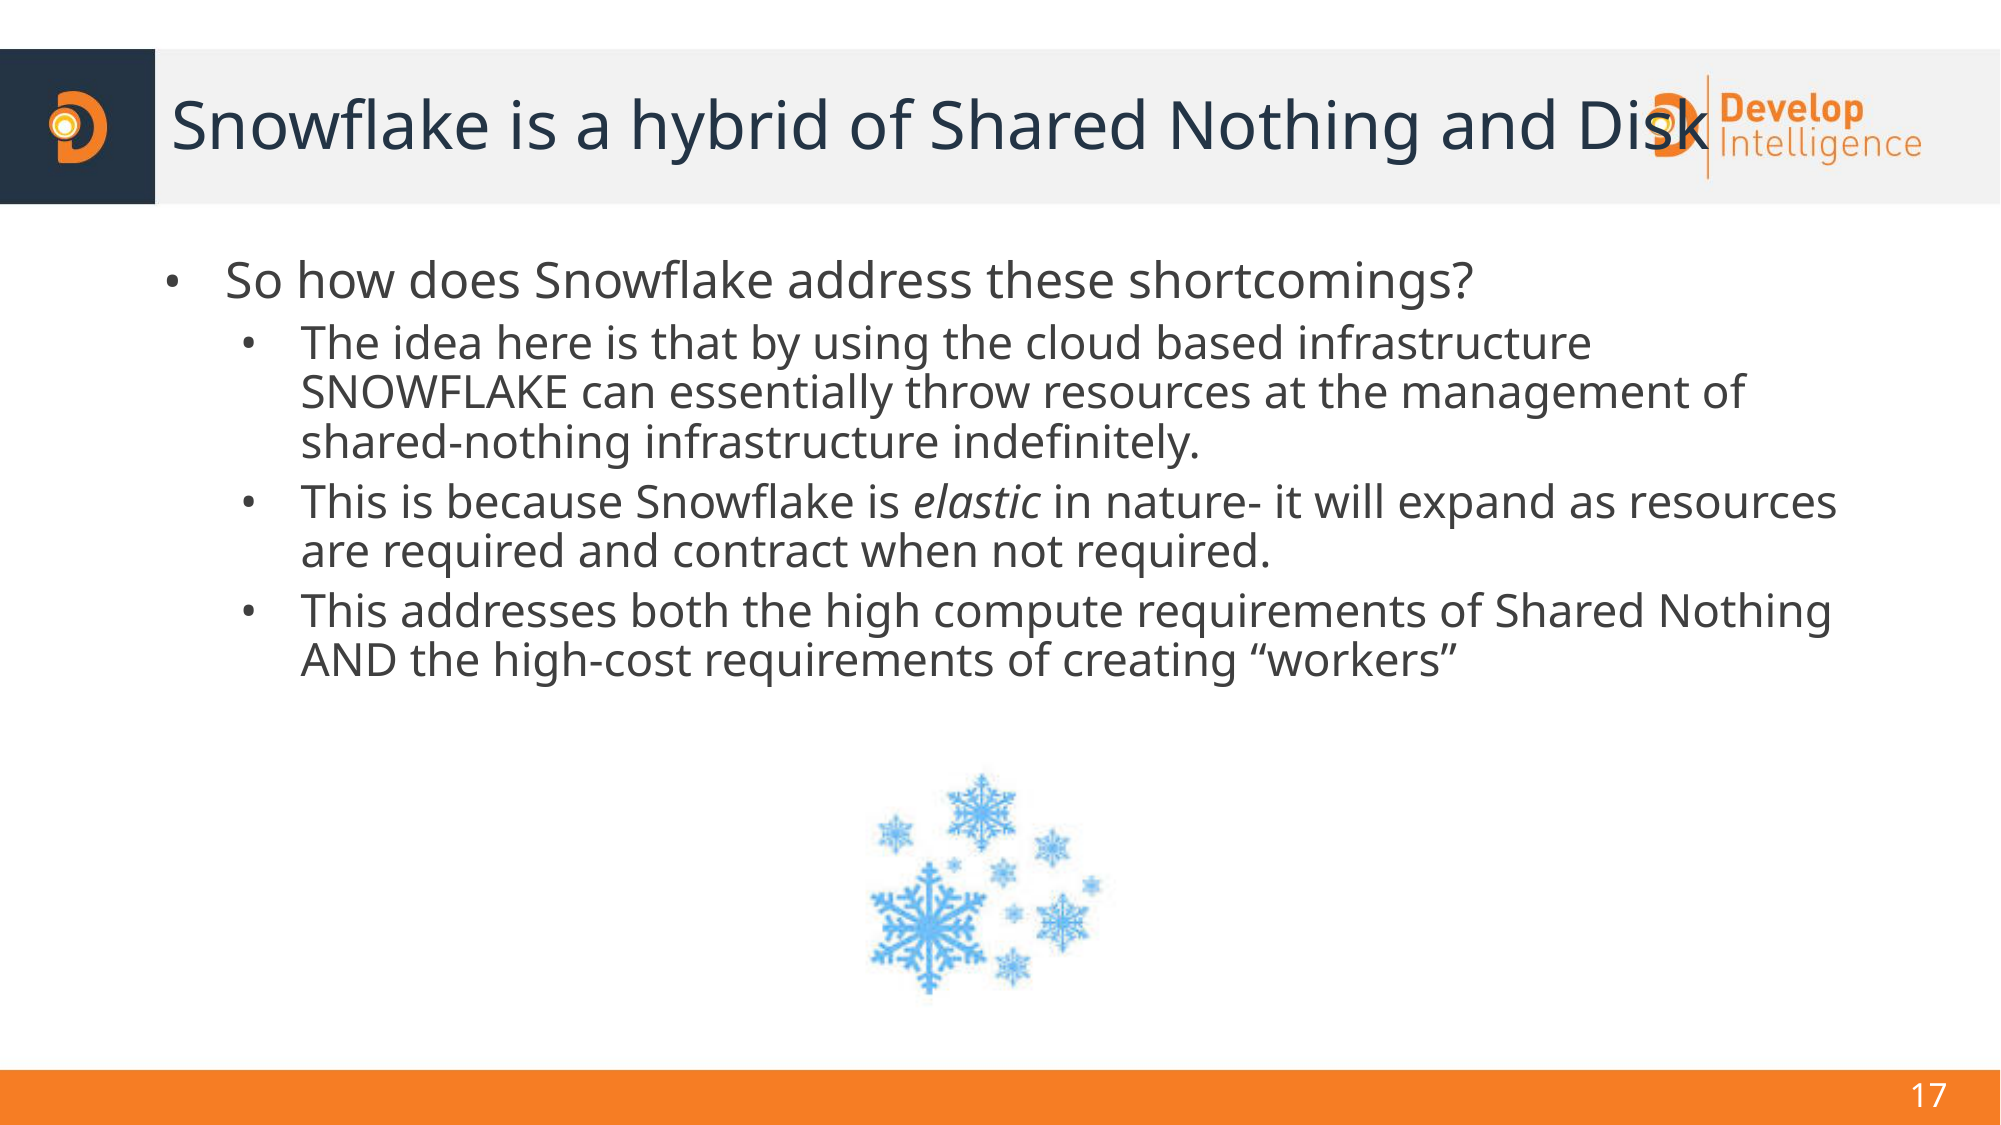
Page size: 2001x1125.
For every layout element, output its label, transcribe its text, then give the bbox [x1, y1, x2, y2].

slide_number 17 [1860, 1072, 1998, 1122]
picture [0, 0, 2001, 1125]
title Snowflake is a hybrid of Shared Nothing and Disk [156, 53, 1999, 203]
list So how does Snowflake address these shortcomings? The idea here is that by using the cloud based infrastructure SNOWFLAKE can essentially throw resources at the management of shared-nothing infrastructure indefinitely. This is because Snowflake is elastic in nature- it will expand as resources are required and contract when not required. This addresses both the high compute requirements of Shared Nothing AND the high-cost requirements of creating “workers” [135, 248, 1861, 1016]
